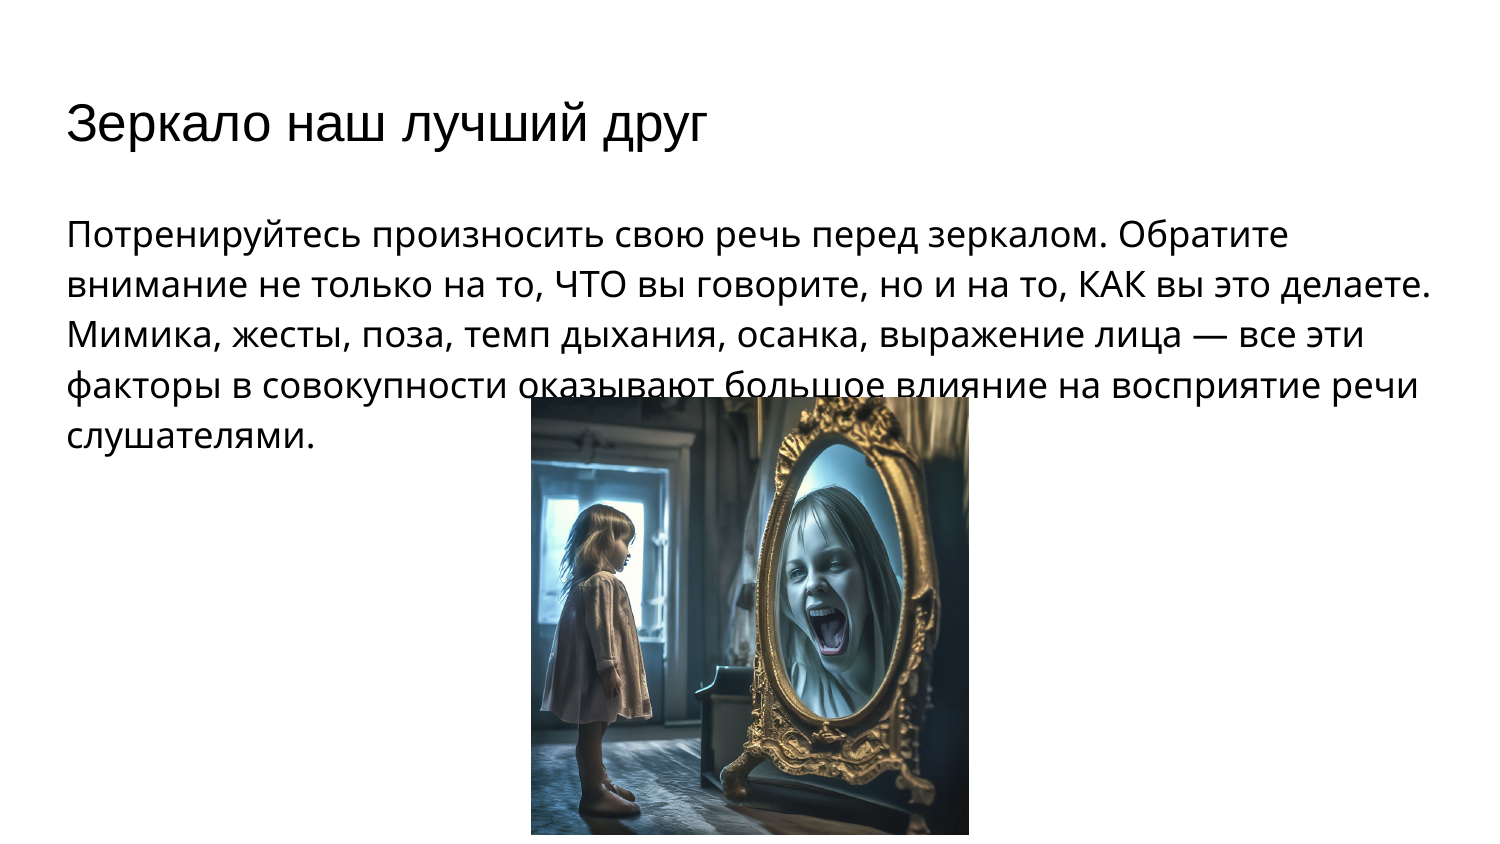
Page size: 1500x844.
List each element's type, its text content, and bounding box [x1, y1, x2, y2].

list Потренируйтесь произносить свою речь перед зеркалом. Обратите внимание не только на то, ЧТО вы говорите, но и на то, КАК вы это делаете. Мимика, жесты, поза, темп дыхания, осанка, выражение лица — все эти факторы в совокупности оказывают большое влияние на восприятие речи слушателями. [51, 189, 1449, 750]
picture [531, 396, 969, 835]
title Зеркало наш лучший друг [51, 72, 1449, 167]
